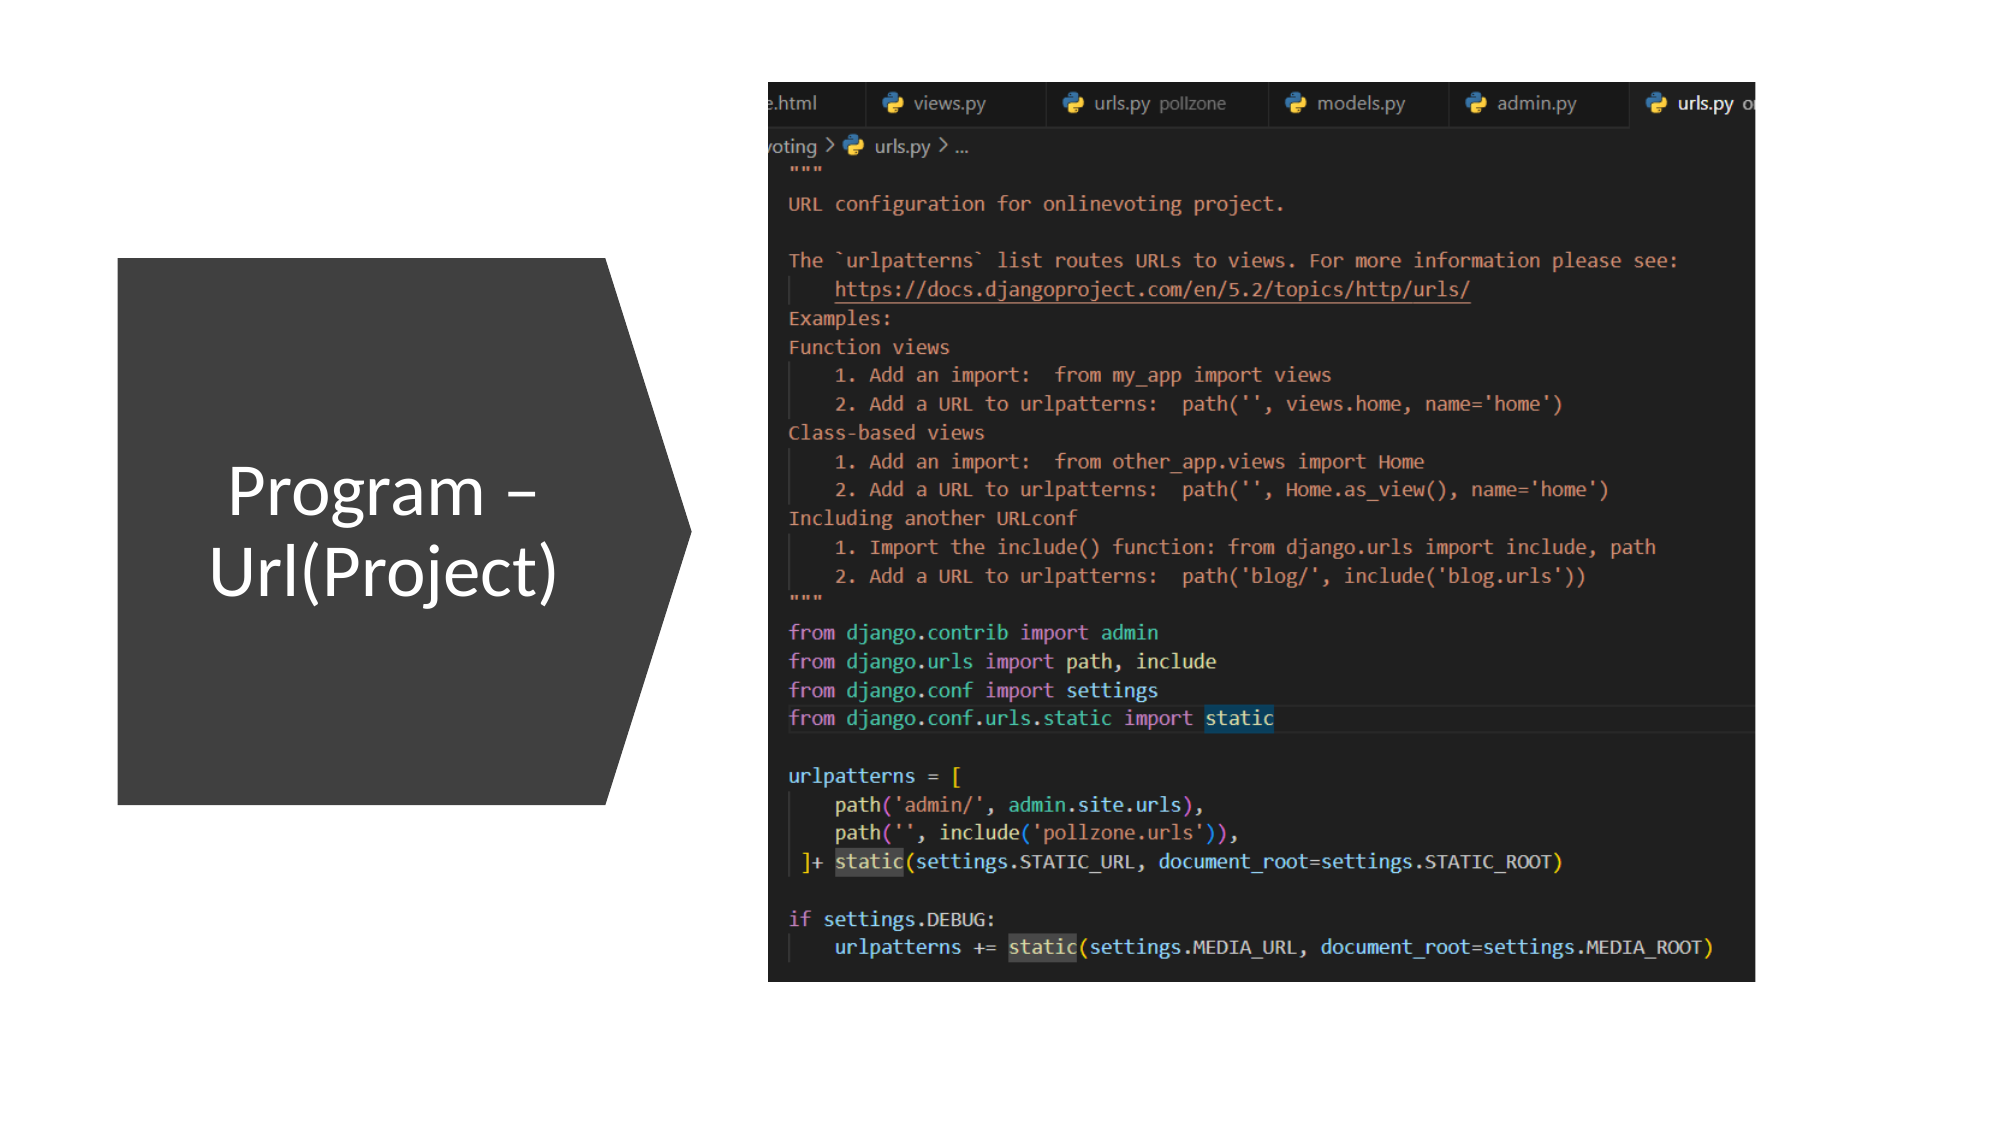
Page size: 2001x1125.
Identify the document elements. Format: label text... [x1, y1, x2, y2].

title Program – Url(Project) [168, 322, 601, 741]
picture [767, 81, 1756, 983]
text_box [115, 256, 694, 808]
